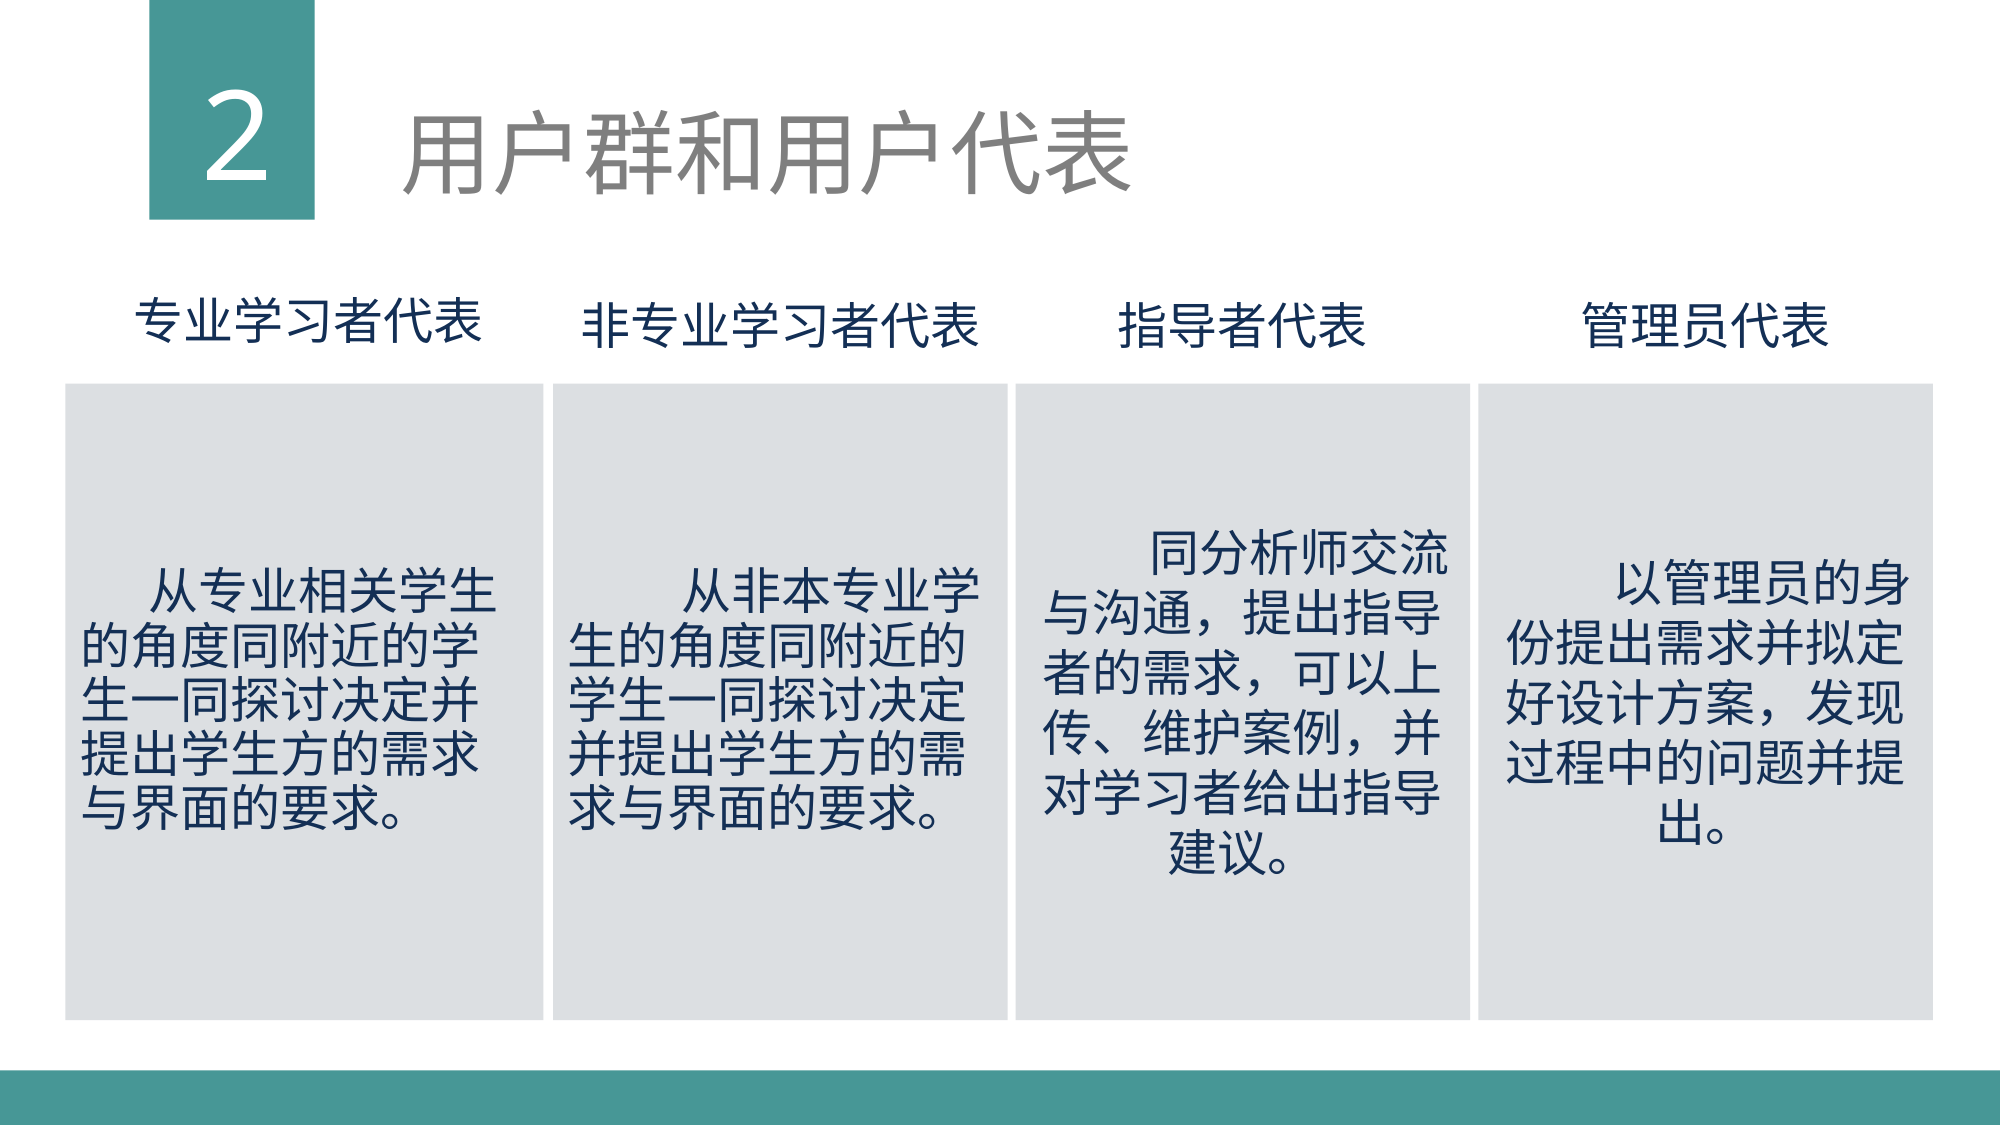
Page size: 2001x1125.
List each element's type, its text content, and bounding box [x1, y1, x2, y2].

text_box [1478, 260, 1934, 1021]
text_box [65, 260, 546, 1021]
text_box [1015, 260, 1471, 1021]
text_box 2 [154, 48, 320, 213]
text_box [0, 1070, 2000, 1125]
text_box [552, 260, 1008, 1021]
text_box [149, 0, 315, 220]
text_box 用户群和用户代表 [385, 88, 1426, 214]
